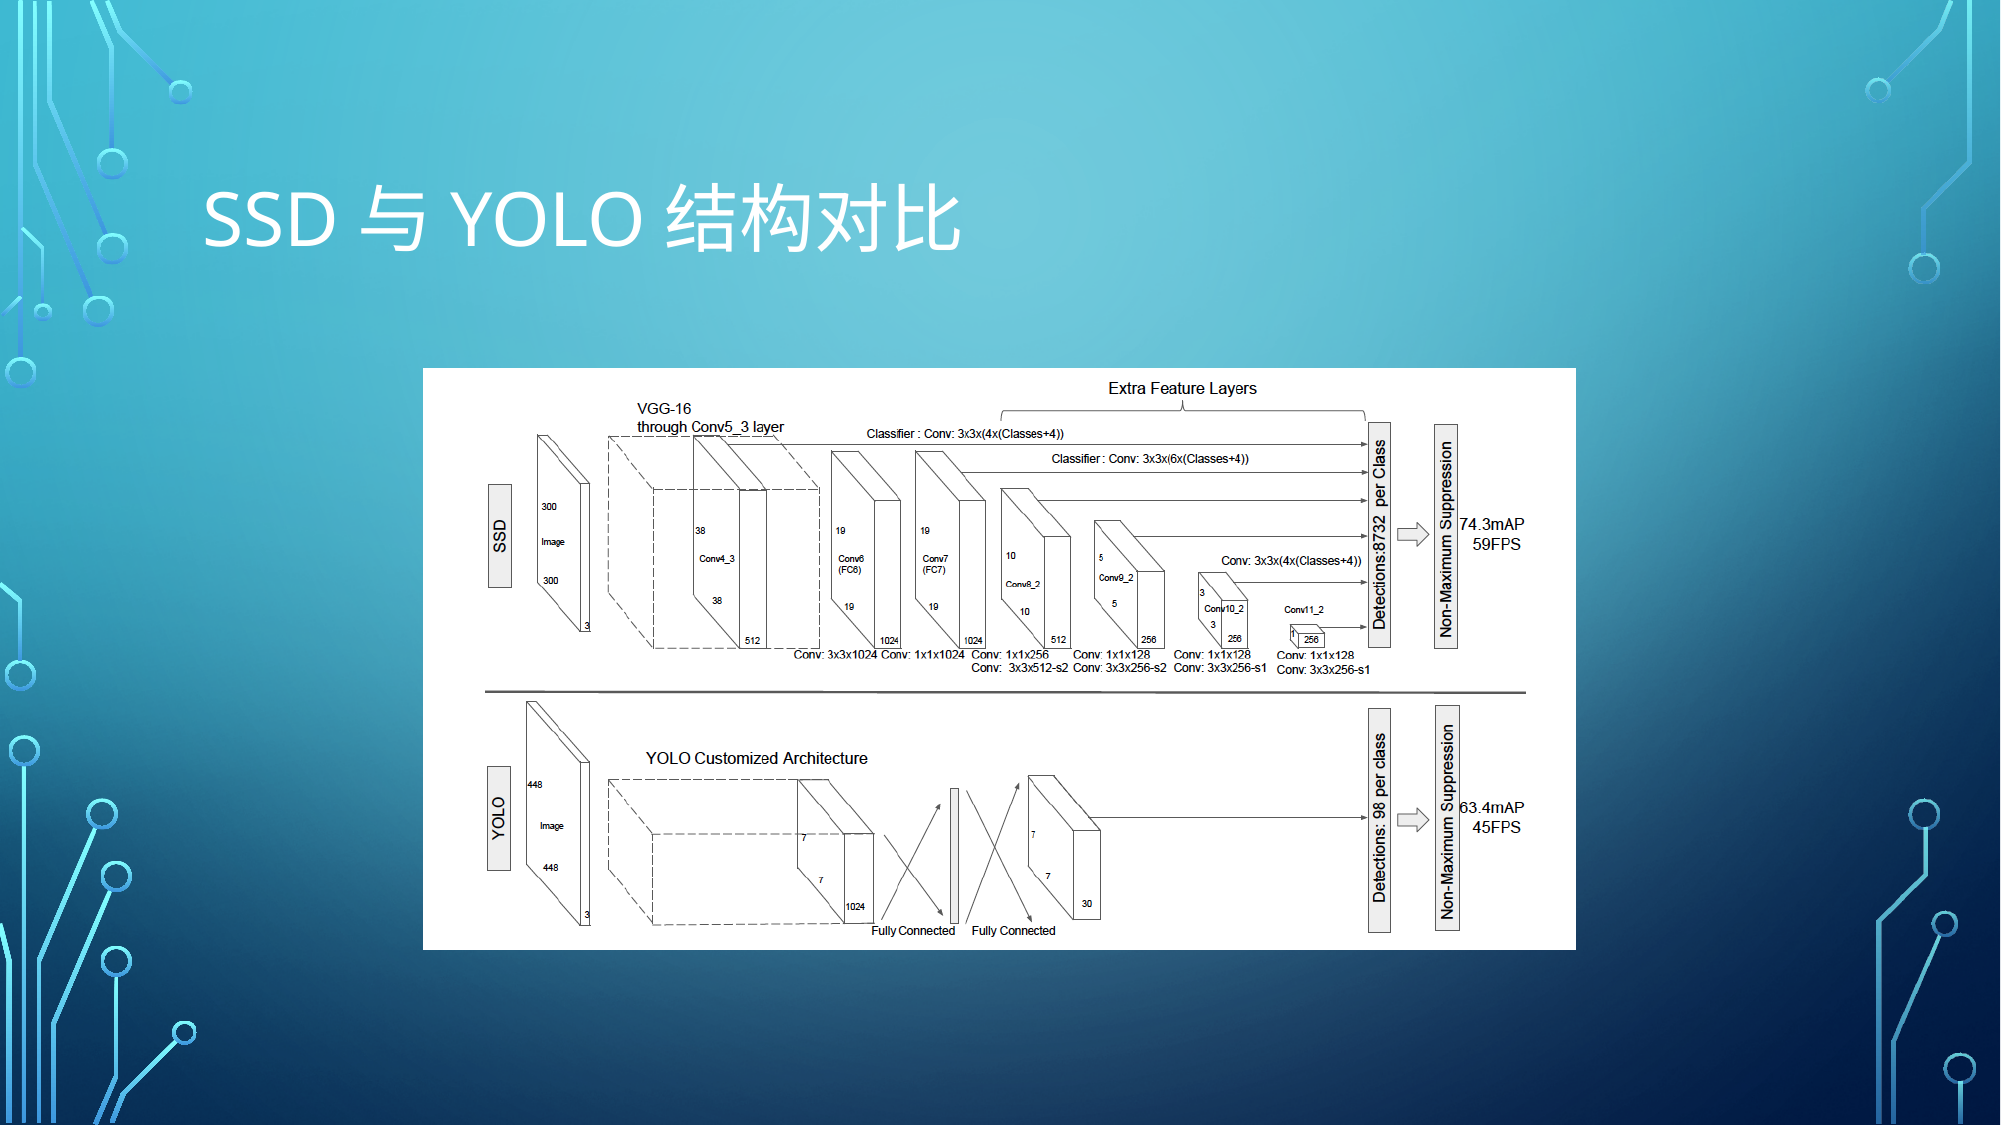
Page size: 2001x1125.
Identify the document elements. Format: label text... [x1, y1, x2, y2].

title SSD与YOLO结构对比 [187, 101, 1813, 344]
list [423, 368, 1576, 951]
